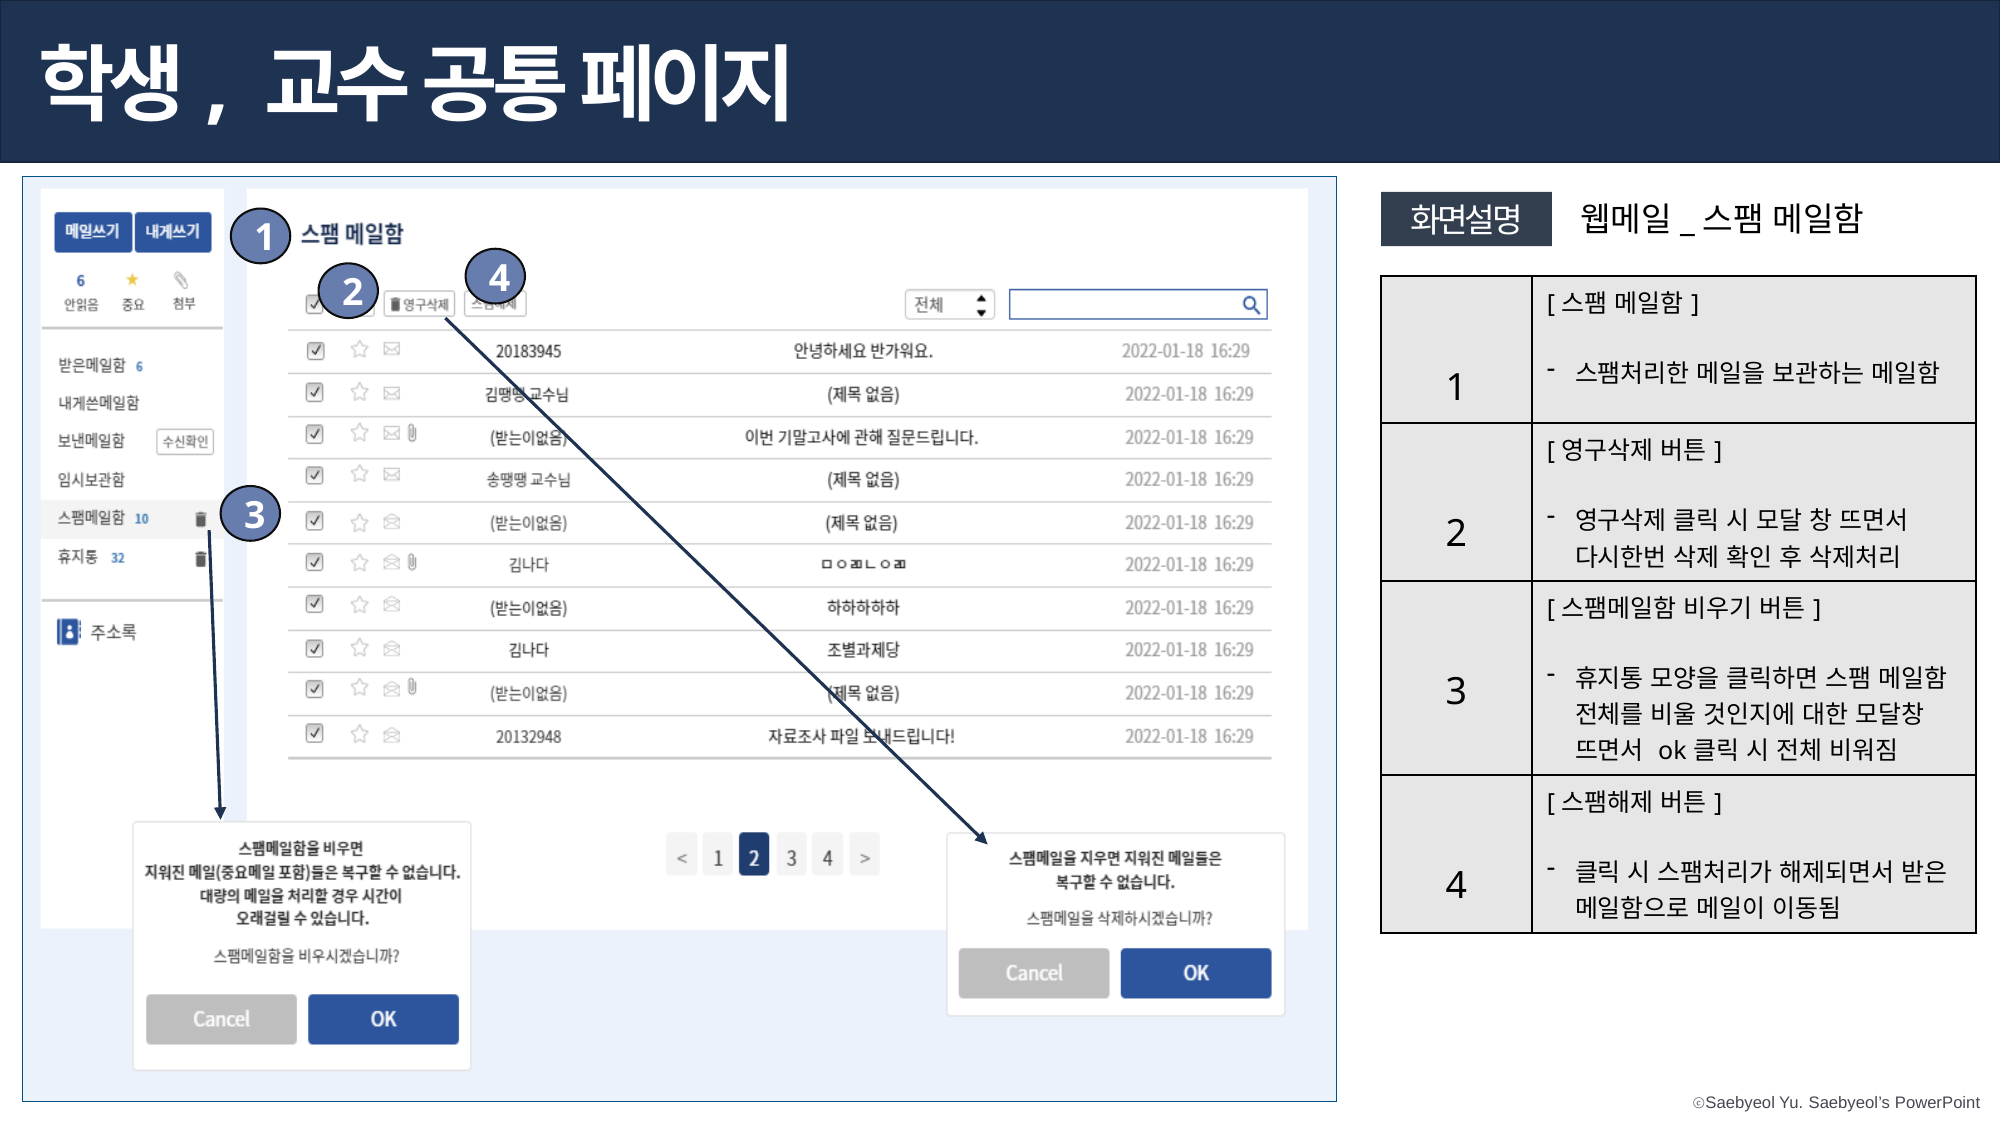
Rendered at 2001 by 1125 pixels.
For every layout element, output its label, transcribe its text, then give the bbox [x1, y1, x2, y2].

table_cell 4 [1382, 776, 1531, 932]
text_box 웹메일_스팸 메일함 [1532, 191, 1913, 246]
table_header 1 [1382, 277, 1531, 422]
text_box 학생, 교수 공통 페이지 [24, 23, 848, 139]
table_cell 3 [1382, 582, 1531, 774]
table_header [스팸 메일함] 스팸처리한 메일을 보관하는 메일함 [1533, 277, 1975, 422]
text_box [0, 0, 2000, 163]
text_box 화면설명 [1380, 191, 1553, 247]
table_cell [스팸해제 버튼] 클릭 시 스팸처리가 해제되면서 받은 메일함으로 메일이 이동됨 [1533, 776, 1975, 932]
table_cell [스팸메일함 비우기 버튼] 휴지통 모양을 클릭하면 스팸 메일함 전체를 비울 것인지에 대한 모달창 뜨면서 ok클릭 시 전체 비워짐 [1533, 582, 1975, 774]
picture [22, 176, 1337, 1102]
table_cell 2 [1382, 424, 1531, 580]
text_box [445, 317, 988, 845]
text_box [209, 530, 221, 820]
table_cell [영구삭제 버튼] 영구삭제 클릭 시 모달 창 뜨면서 다시한번 삭제 확인 후 삭제처리 [1533, 424, 1975, 580]
